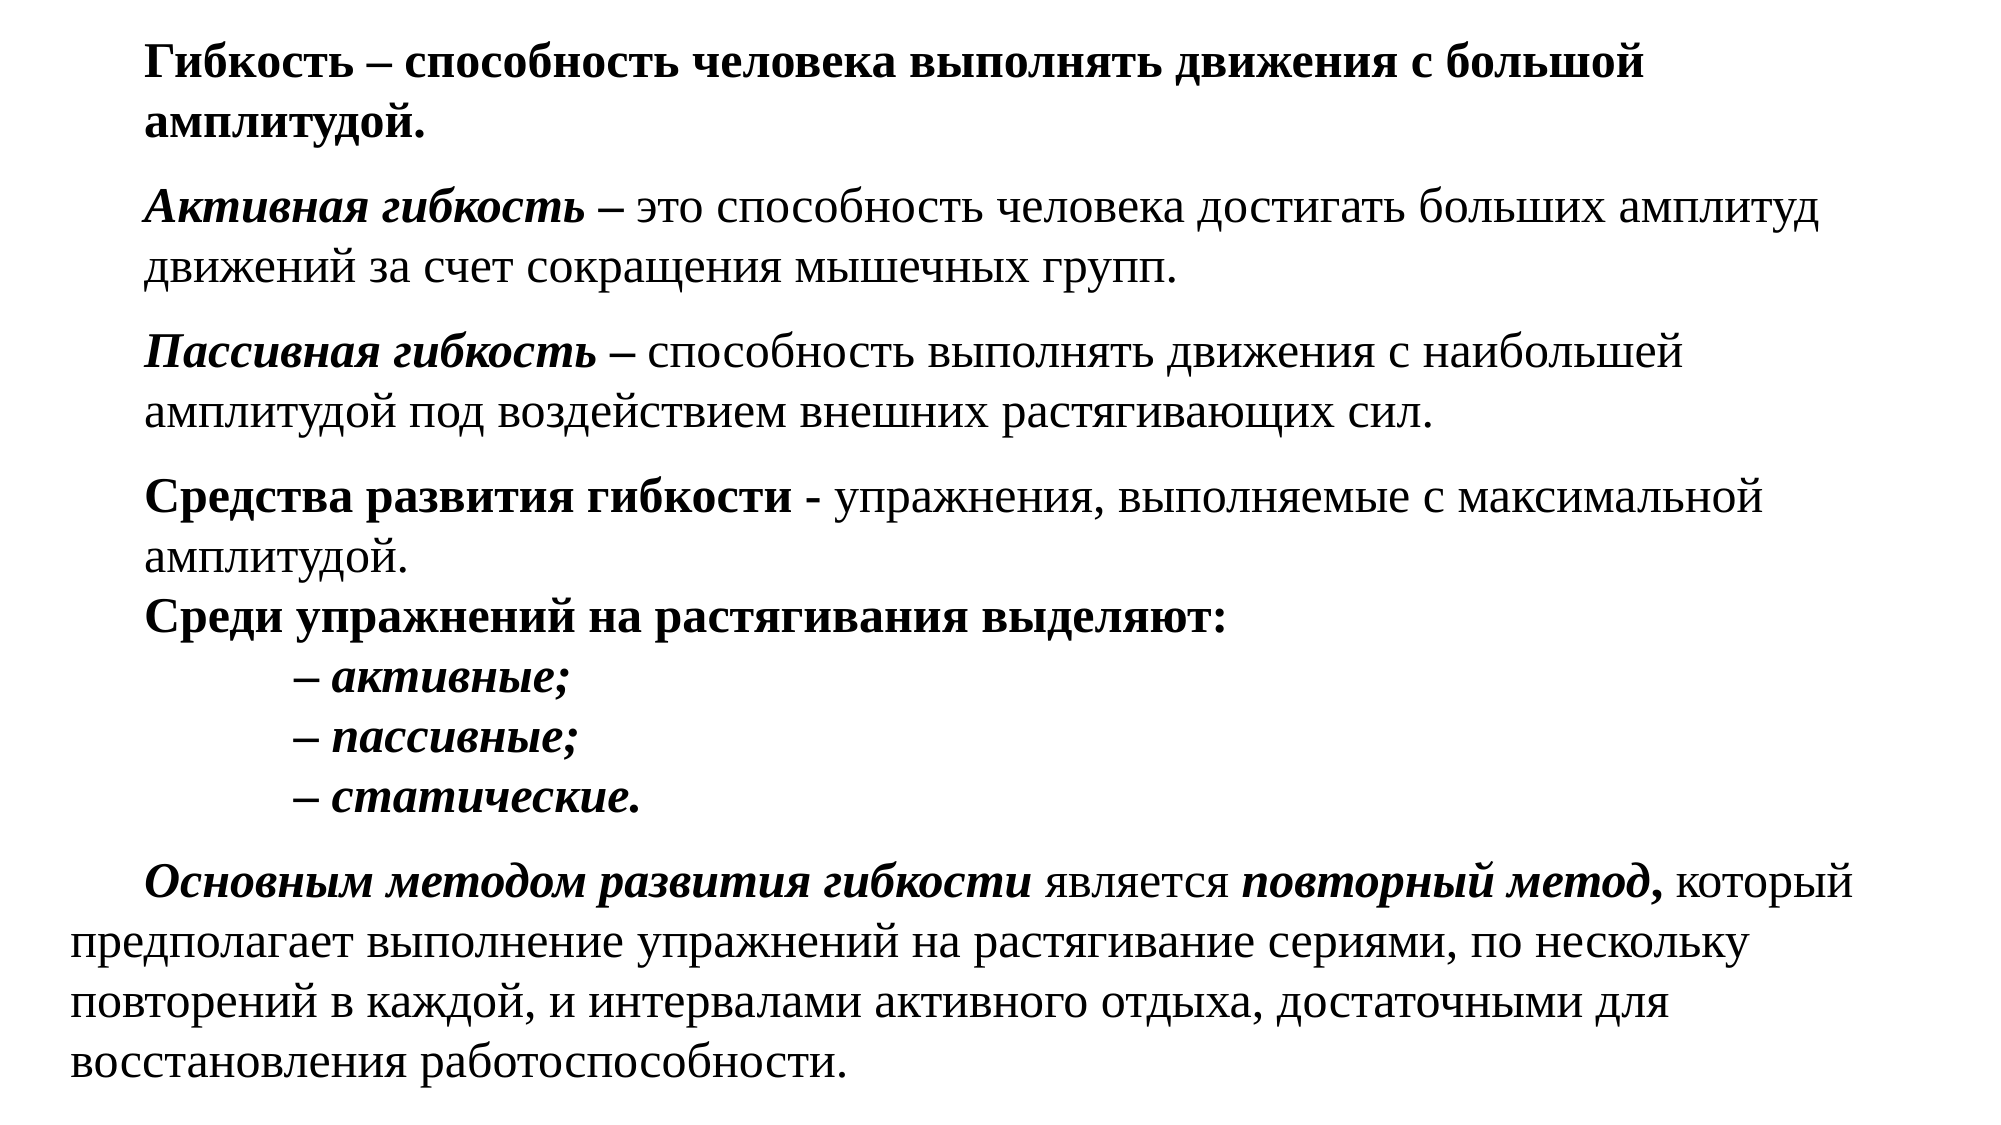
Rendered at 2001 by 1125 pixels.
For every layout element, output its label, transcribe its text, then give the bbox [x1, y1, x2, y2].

text_box Гибкость – способность человека выполнять движения с большой амплитудой. Активная гибкость – это способность человека достигать больших амплитуд движений за счет сокращения мышечных групп. Пассивная гибкость – способность выполнять движения с наибольшей амплитудой под воздействием внешних растягивающих сил. Средства развития гибкости - упражнения, выполняемые с максимальной амплитудой. Среди упражнений на растягивания выделяют: – активные; – пассивные; – статические. Основным методом развития гибкости является повторный метод, который предполагает выполнение упражнений на растягивание сериями, по нескольку повторений в каждой, и интервалами активного отдыха, достаточными для восстановления работоспособности. [55, 20, 1937, 1095]
